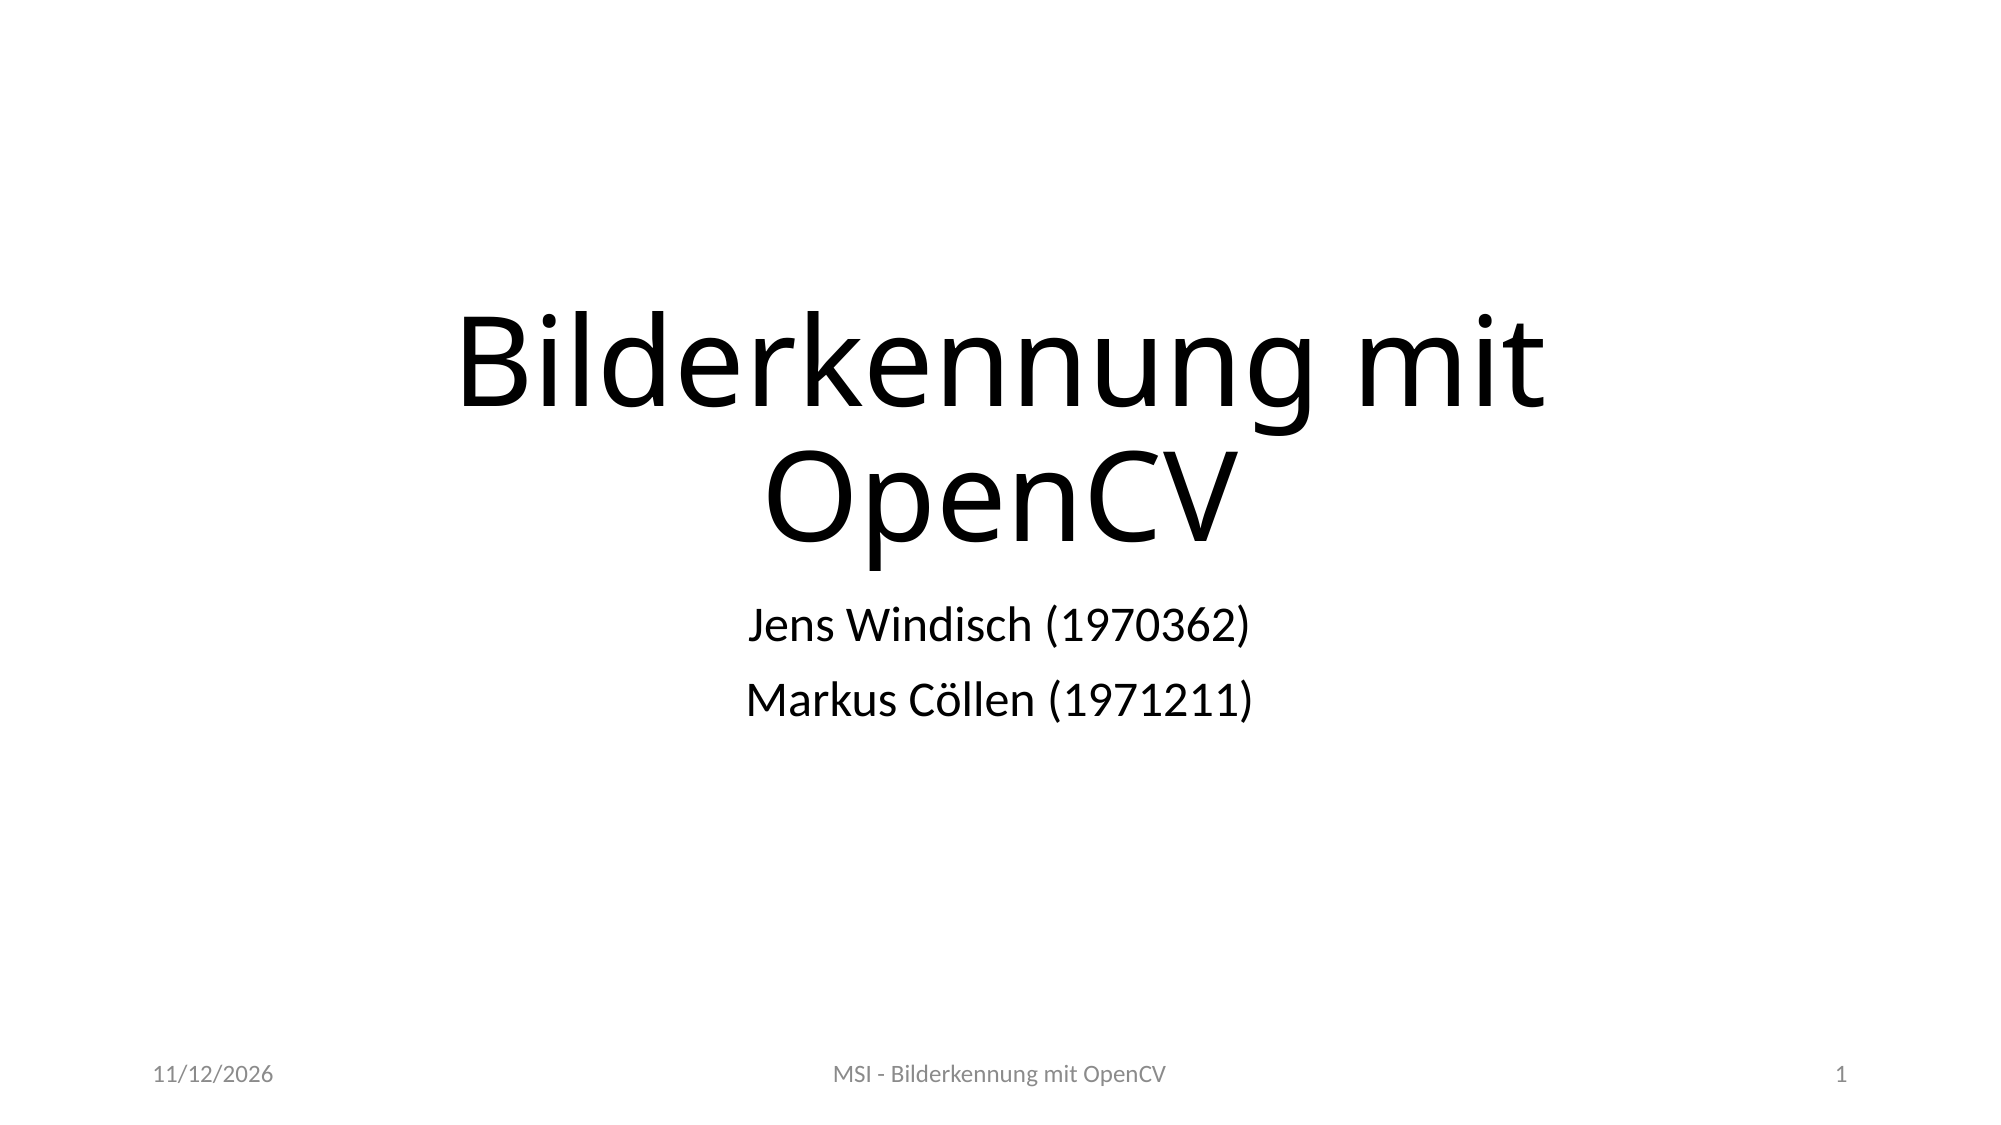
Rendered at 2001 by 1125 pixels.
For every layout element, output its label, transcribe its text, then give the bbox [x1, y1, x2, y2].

footer MSI - Bilderkennung mit OpenCV [662, 1042, 1338, 1103]
subtitle Jens Windisch (1970362) Markus Cöllen (1971211) [249, 590, 1750, 863]
title Bilderkennung mit OpenCV [249, 184, 1750, 576]
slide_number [137, 1042, 588, 1103]
slide_number 1 [1412, 1042, 1863, 1103]
